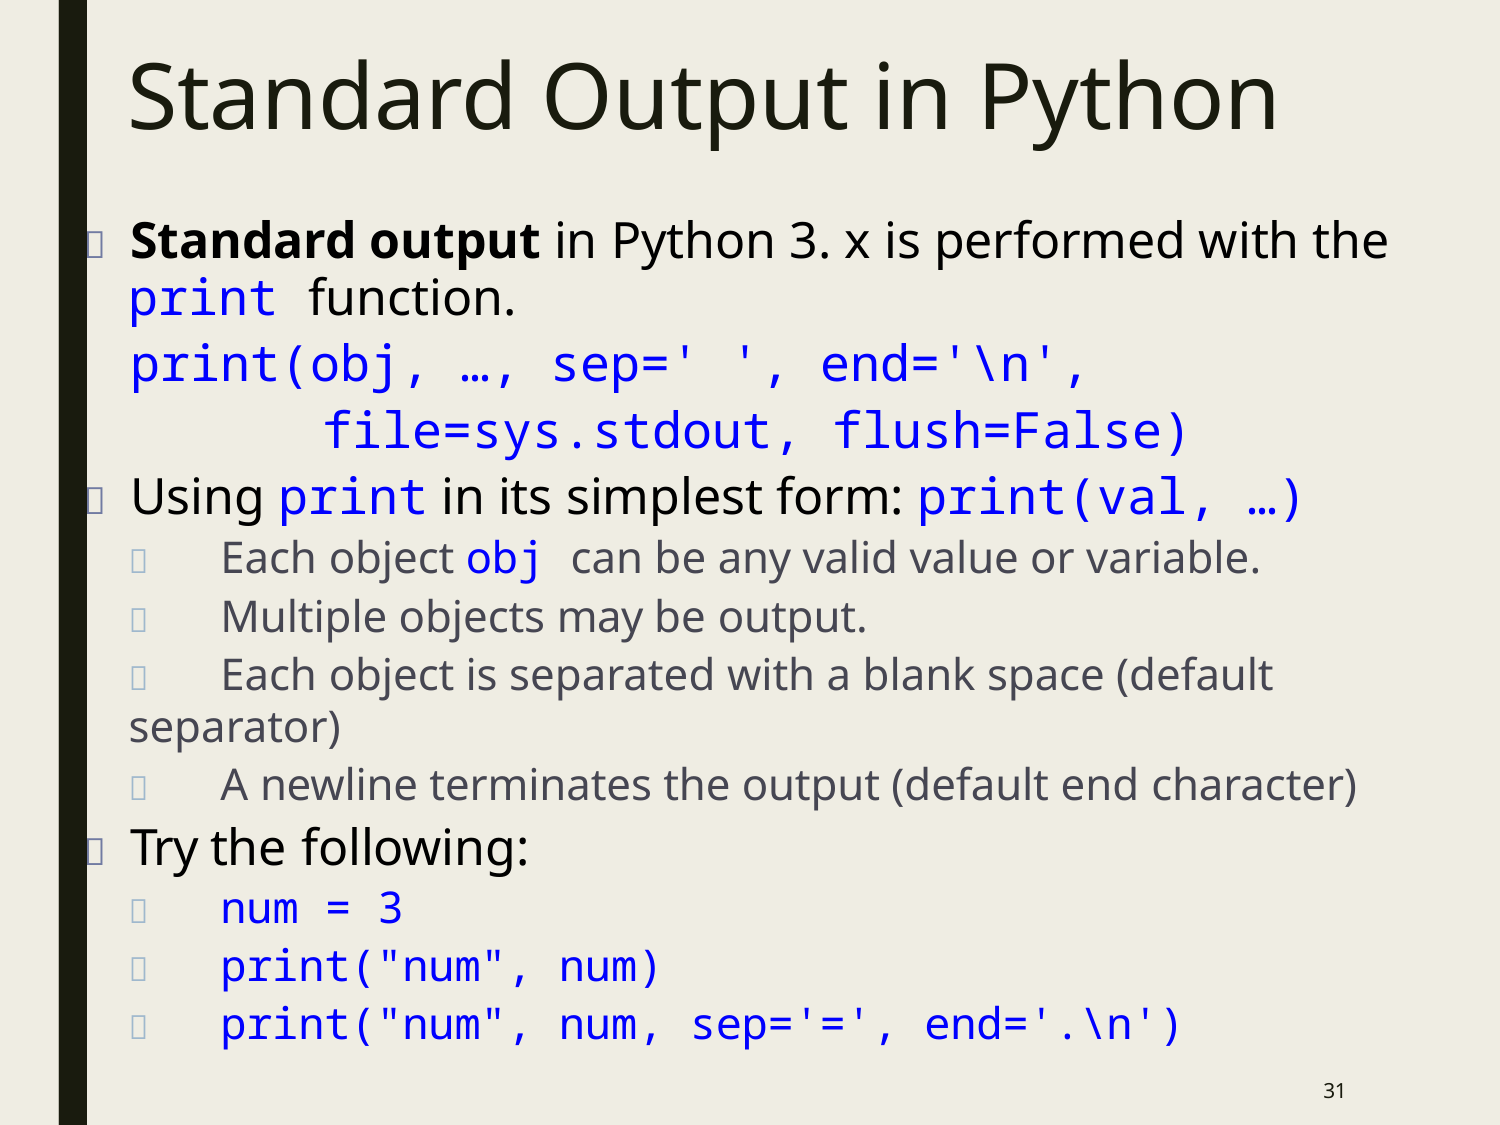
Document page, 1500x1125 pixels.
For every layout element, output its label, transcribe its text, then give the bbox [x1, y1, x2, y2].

title Standard Output in Python [125, 35, 1300, 209]
text_box  Standard output in Python 3. x is performed with the print function. print(obj, …, sep=' ', end='\n', file=sys.stdout, flush=False)  Using print in its simplest form: print(val, …)  Each object obj can be any valid value or variable.  Multiple objects may be output.  Each object is separated with a blank space (default separator)  A newline terminates the output (default end character)  Try the following:  num = 3  print("num", num)  print("num", num, sep='=', end='.\n') [81, 209, 1419, 1048]
slide_number 30 [1165, 1058, 1362, 1125]
